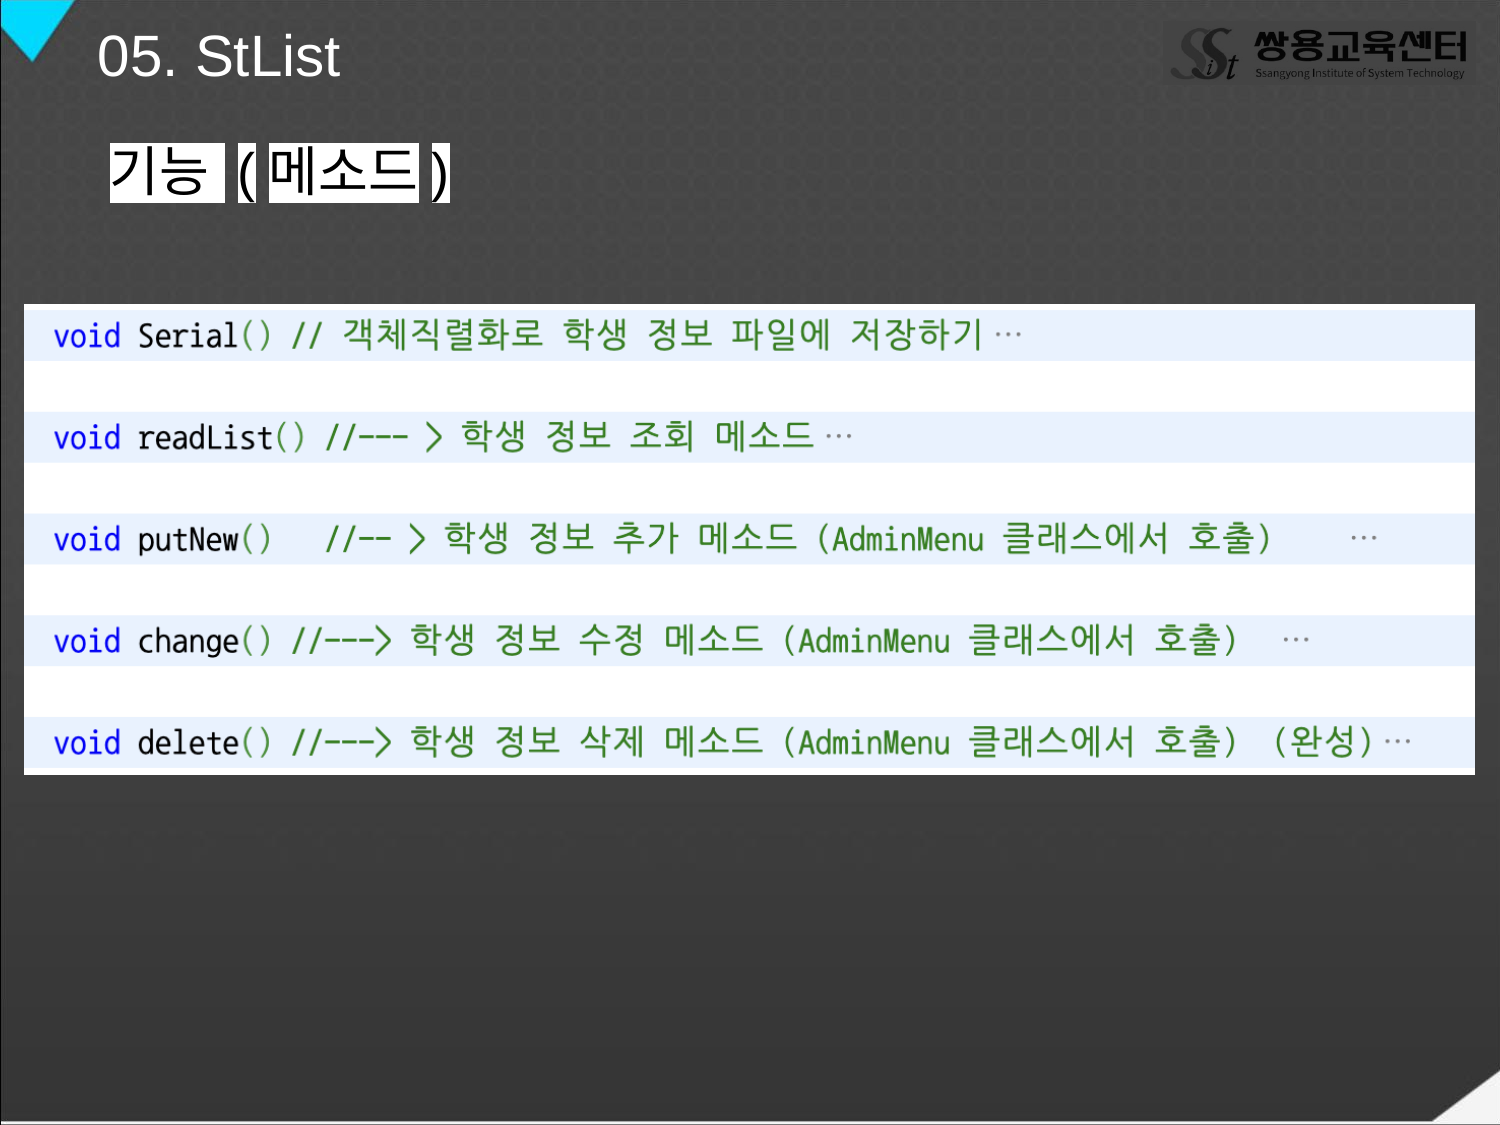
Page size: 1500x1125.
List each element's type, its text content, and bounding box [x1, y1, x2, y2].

picture [0, 0, 1500, 1125]
text_box 기능 (메소드) [94, 122, 1231, 218]
title 05. StList [82, 0, 1058, 124]
